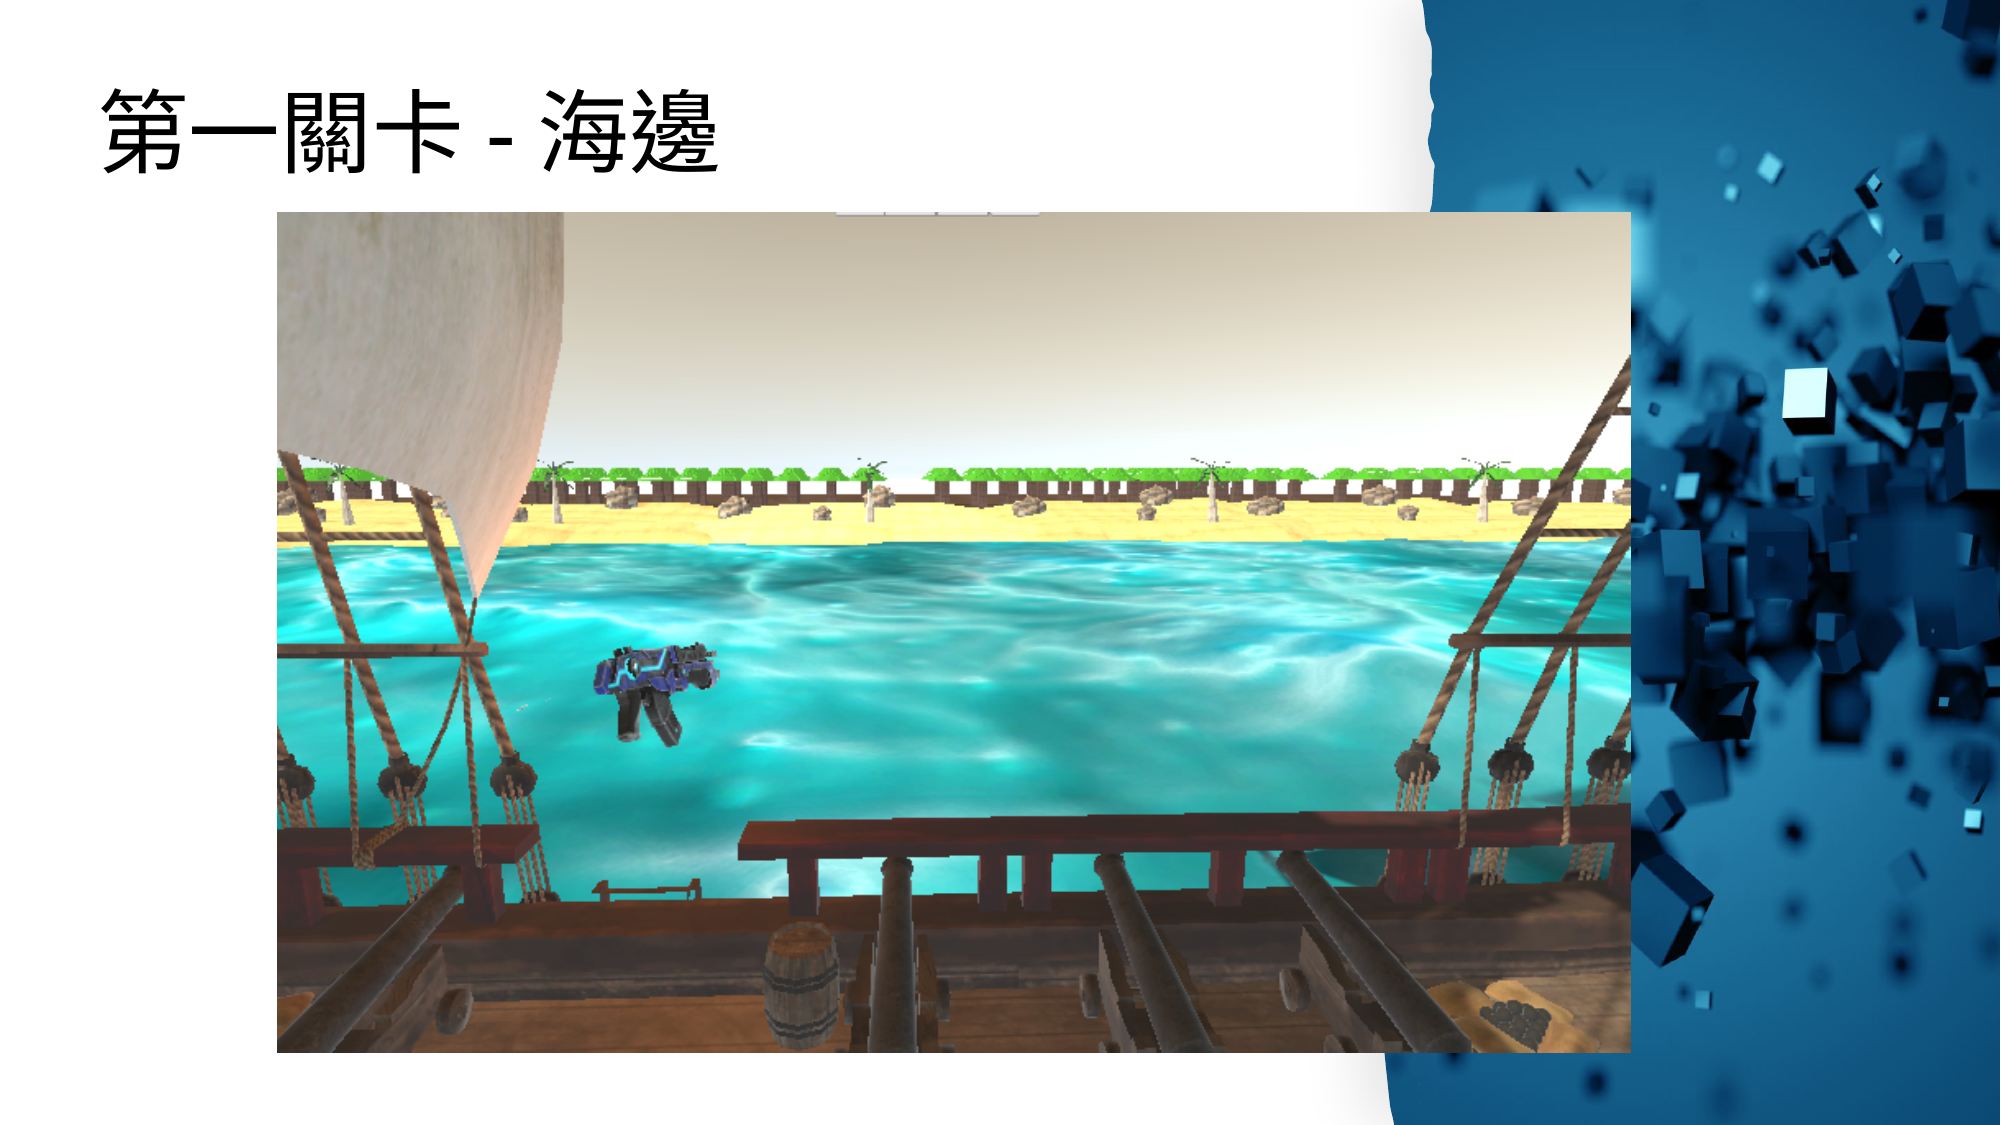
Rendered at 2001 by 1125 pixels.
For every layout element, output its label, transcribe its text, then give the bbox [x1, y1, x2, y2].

title 第一關卡-海邊 [0, 33, 1285, 241]
picture [277, 0, 2000, 1125]
